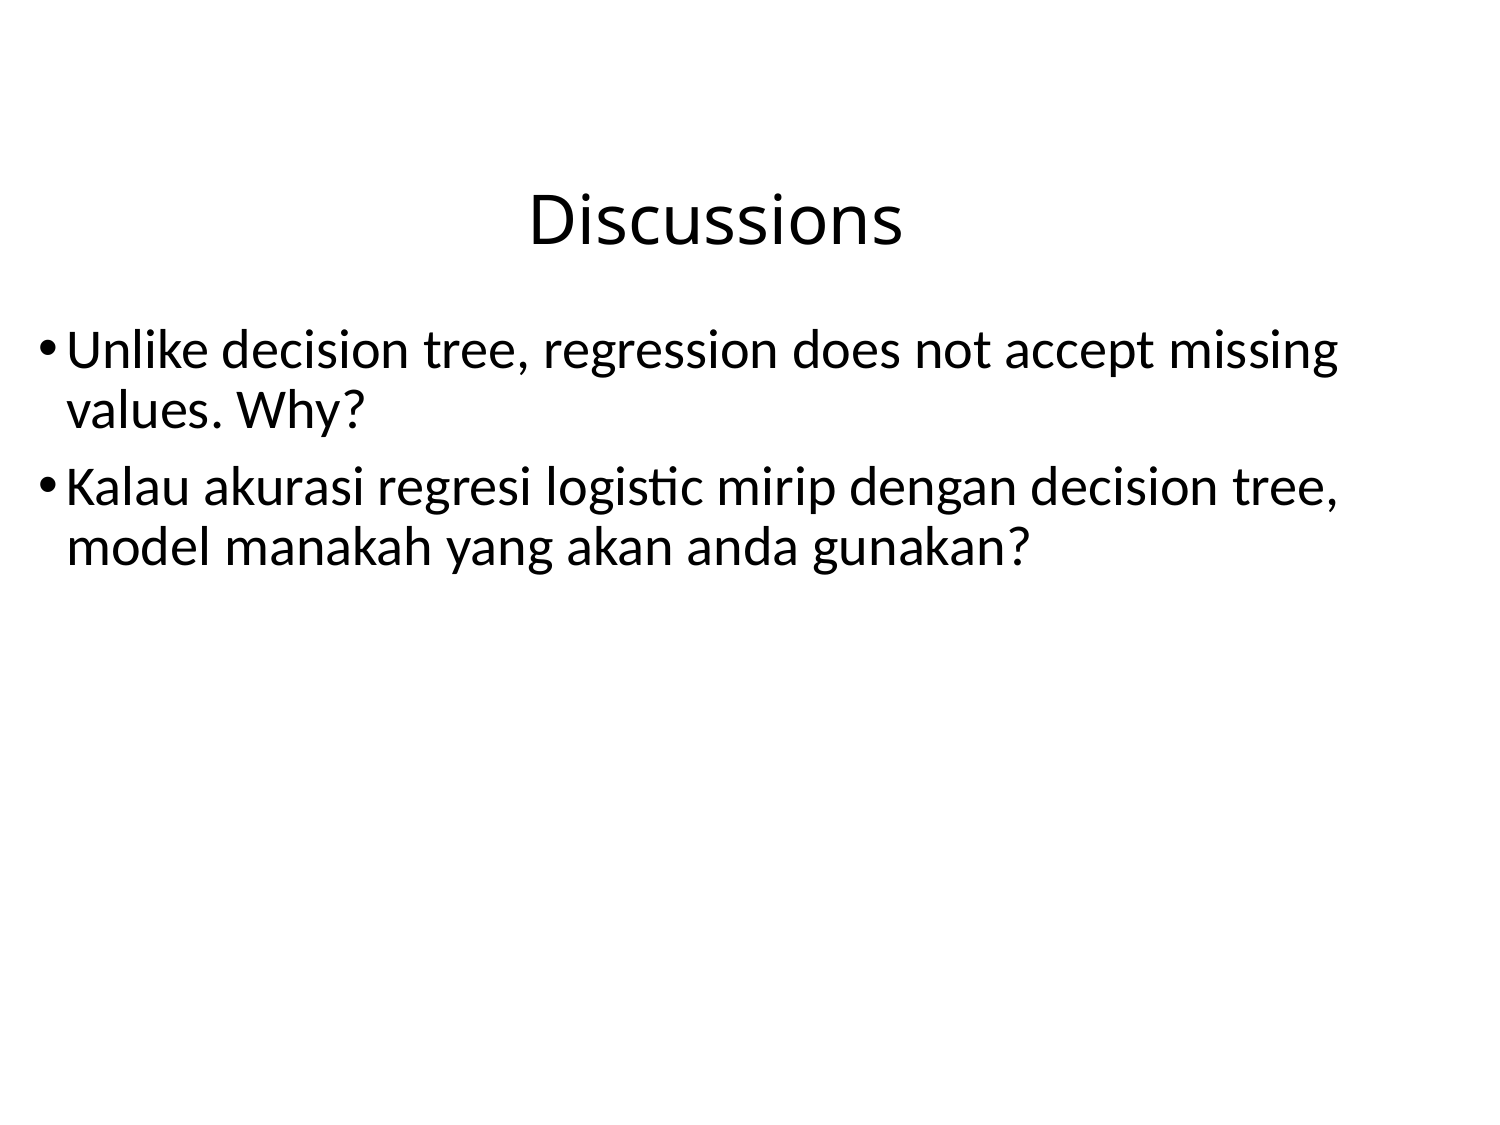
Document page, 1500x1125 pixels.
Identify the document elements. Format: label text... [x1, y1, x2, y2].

title Discussions [78, 140, 1372, 304]
list Unlike decision tree, regression does not accept missing values. Why? Kalau akurasi regresi logistic mirip dengan decision tree, model manakah yang akan anda gunakan? [23, 312, 1470, 985]
